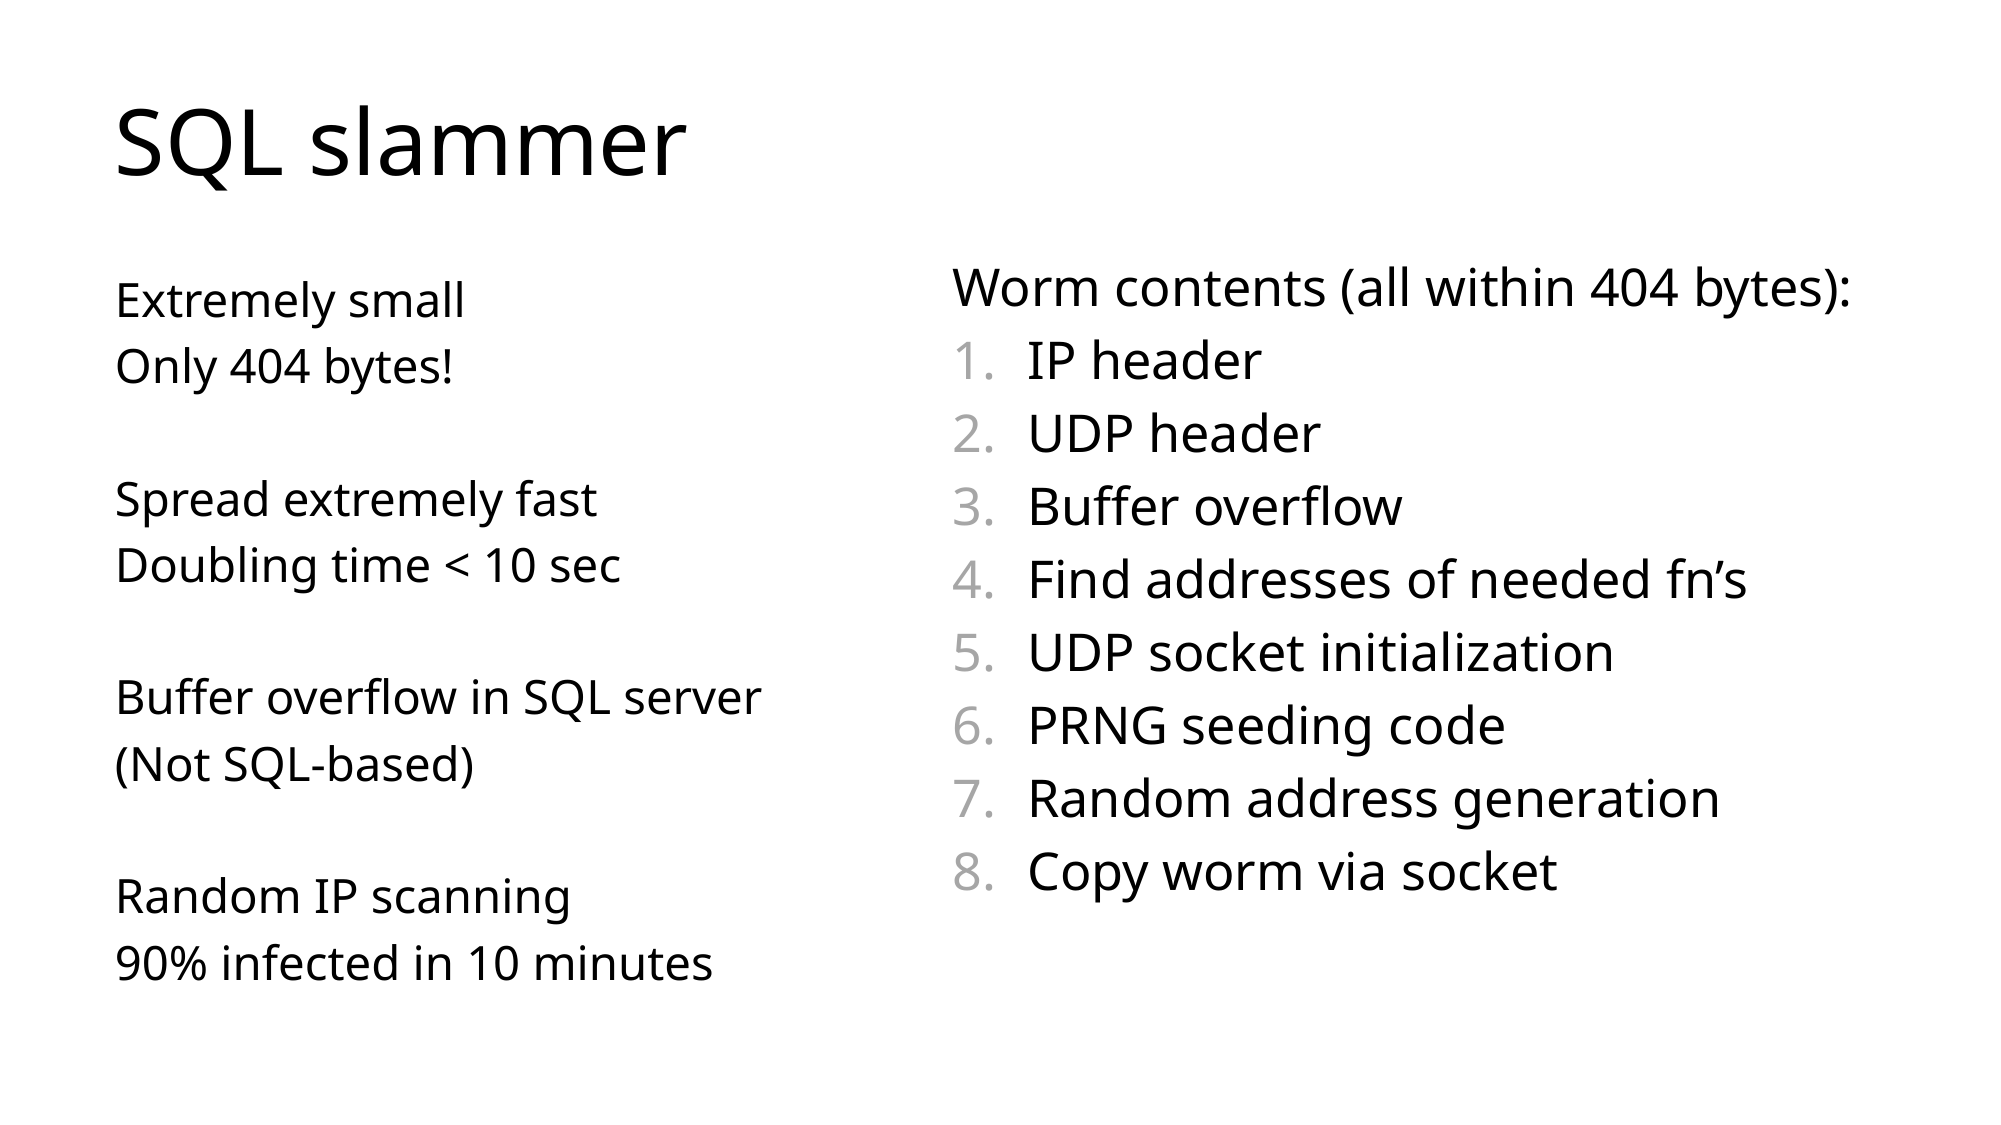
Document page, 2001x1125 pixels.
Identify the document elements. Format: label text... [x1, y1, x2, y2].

title SQL slammer [99, 45, 1900, 233]
list Extremely small Only 404 bytes! Spread extremely fast Doubling time < 10 sec Buffer overflow in SQL server (Not SQL-based) Random IP scanning 90% infected in 10 minutes [99, 262, 937, 1005]
list Worm contents (all within 404 bytes): IP header UDP header Buffer overflow Find addresses of needed fn’s UDP socket initialization PRNG seeding code Random address generation Copy worm via socket [937, 247, 1950, 1086]
